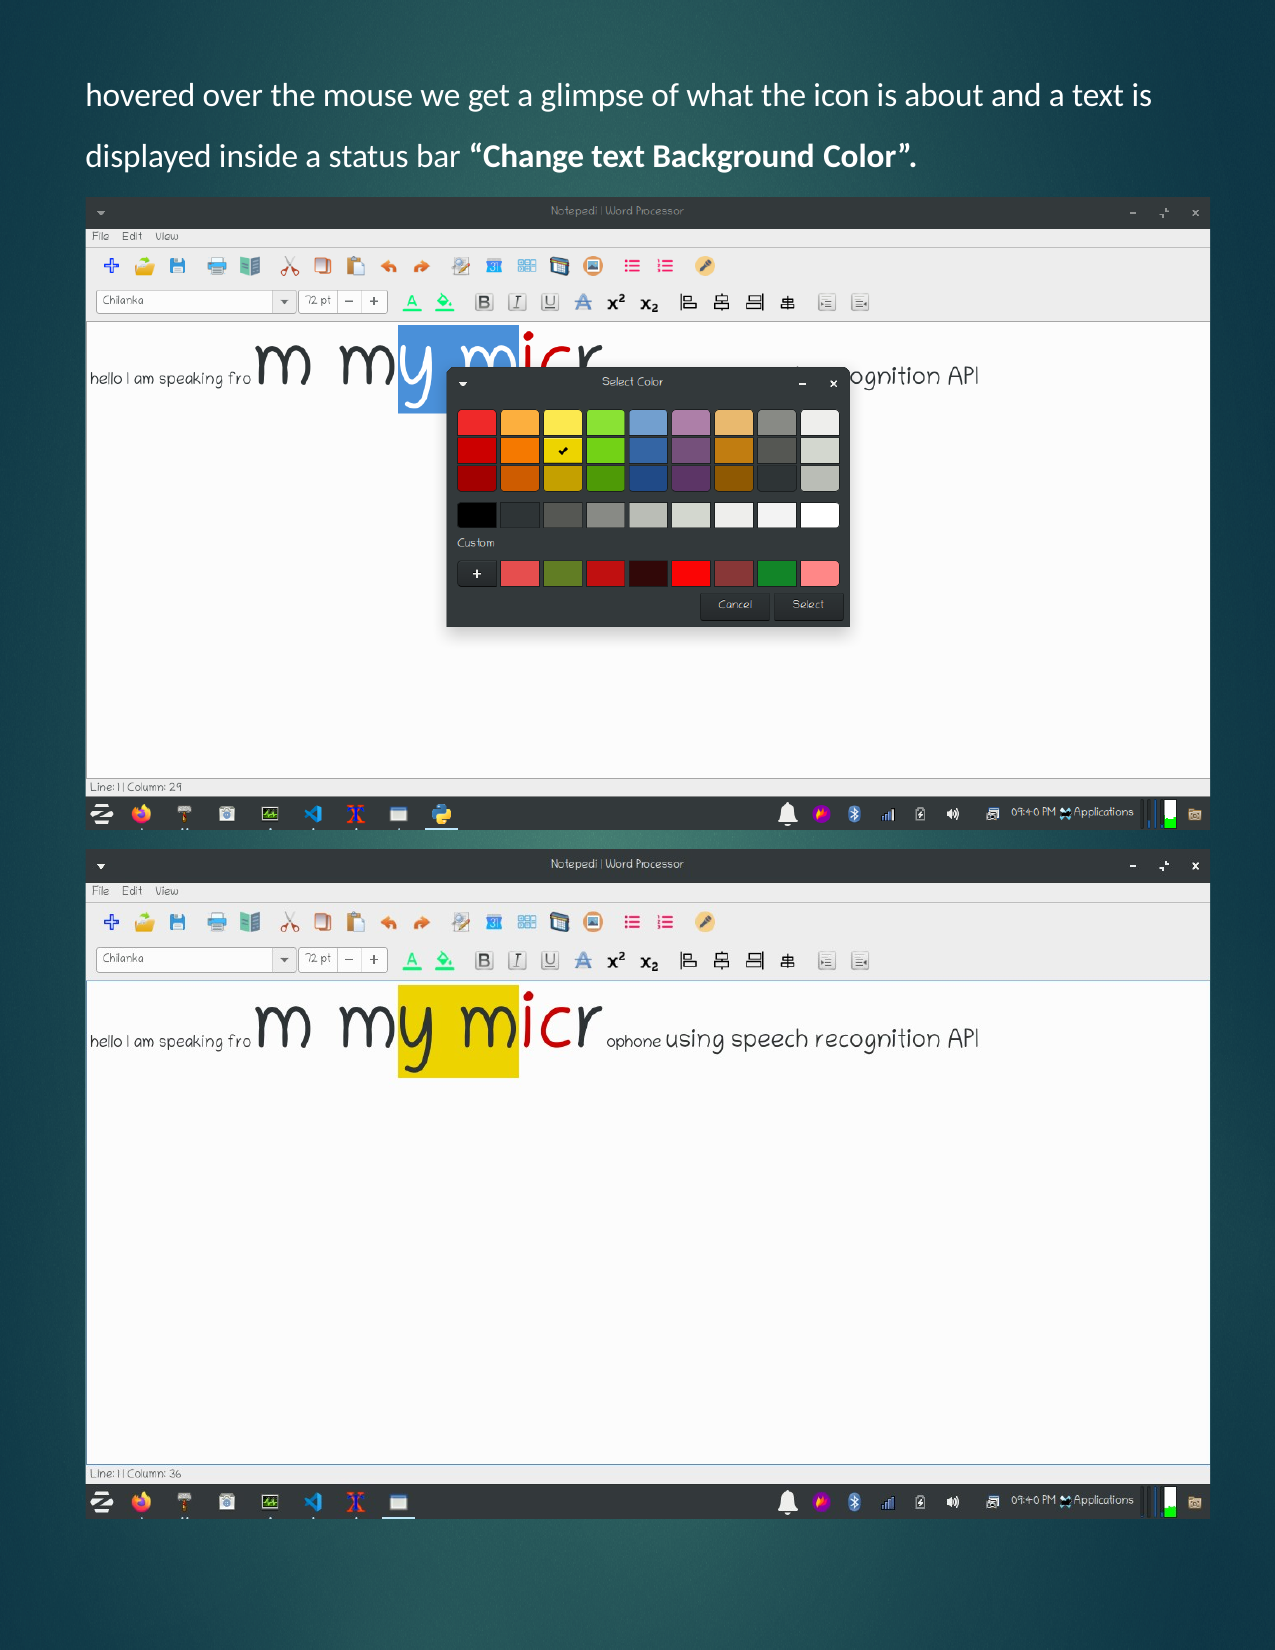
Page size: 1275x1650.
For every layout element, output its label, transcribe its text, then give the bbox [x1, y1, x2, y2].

text_box hovered over the mouse we get a glimpse of what the icon is about and a text is displayed inside a status bar “Change text Background Color”. [83, 50, 1170, 174]
text_box [85, 197, 1211, 830]
text_box [85, 849, 1211, 1519]
